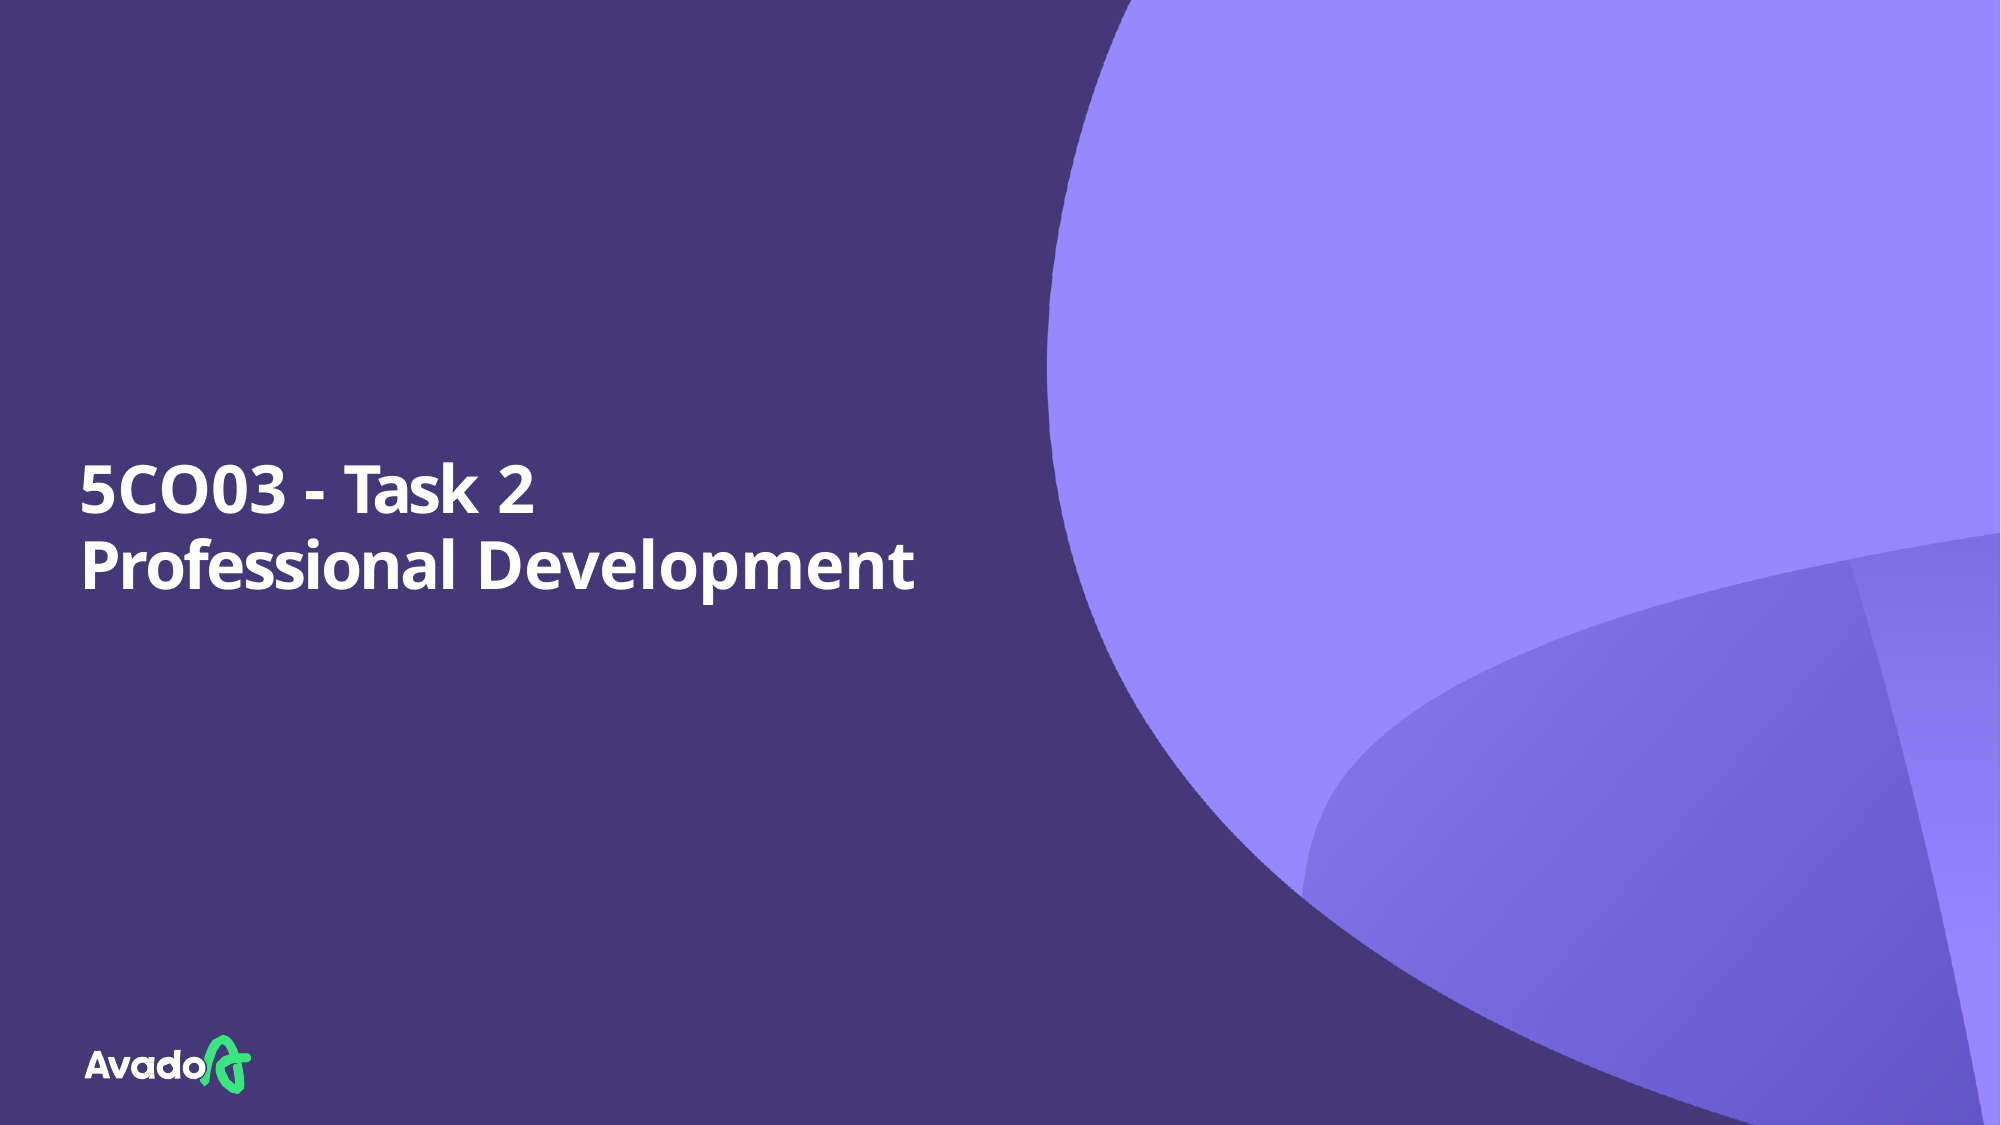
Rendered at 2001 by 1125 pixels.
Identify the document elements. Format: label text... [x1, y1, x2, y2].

title 5CO03 - Task 2 Professional Development [77, 448, 919, 639]
picture [977, 0, 2000, 1125]
